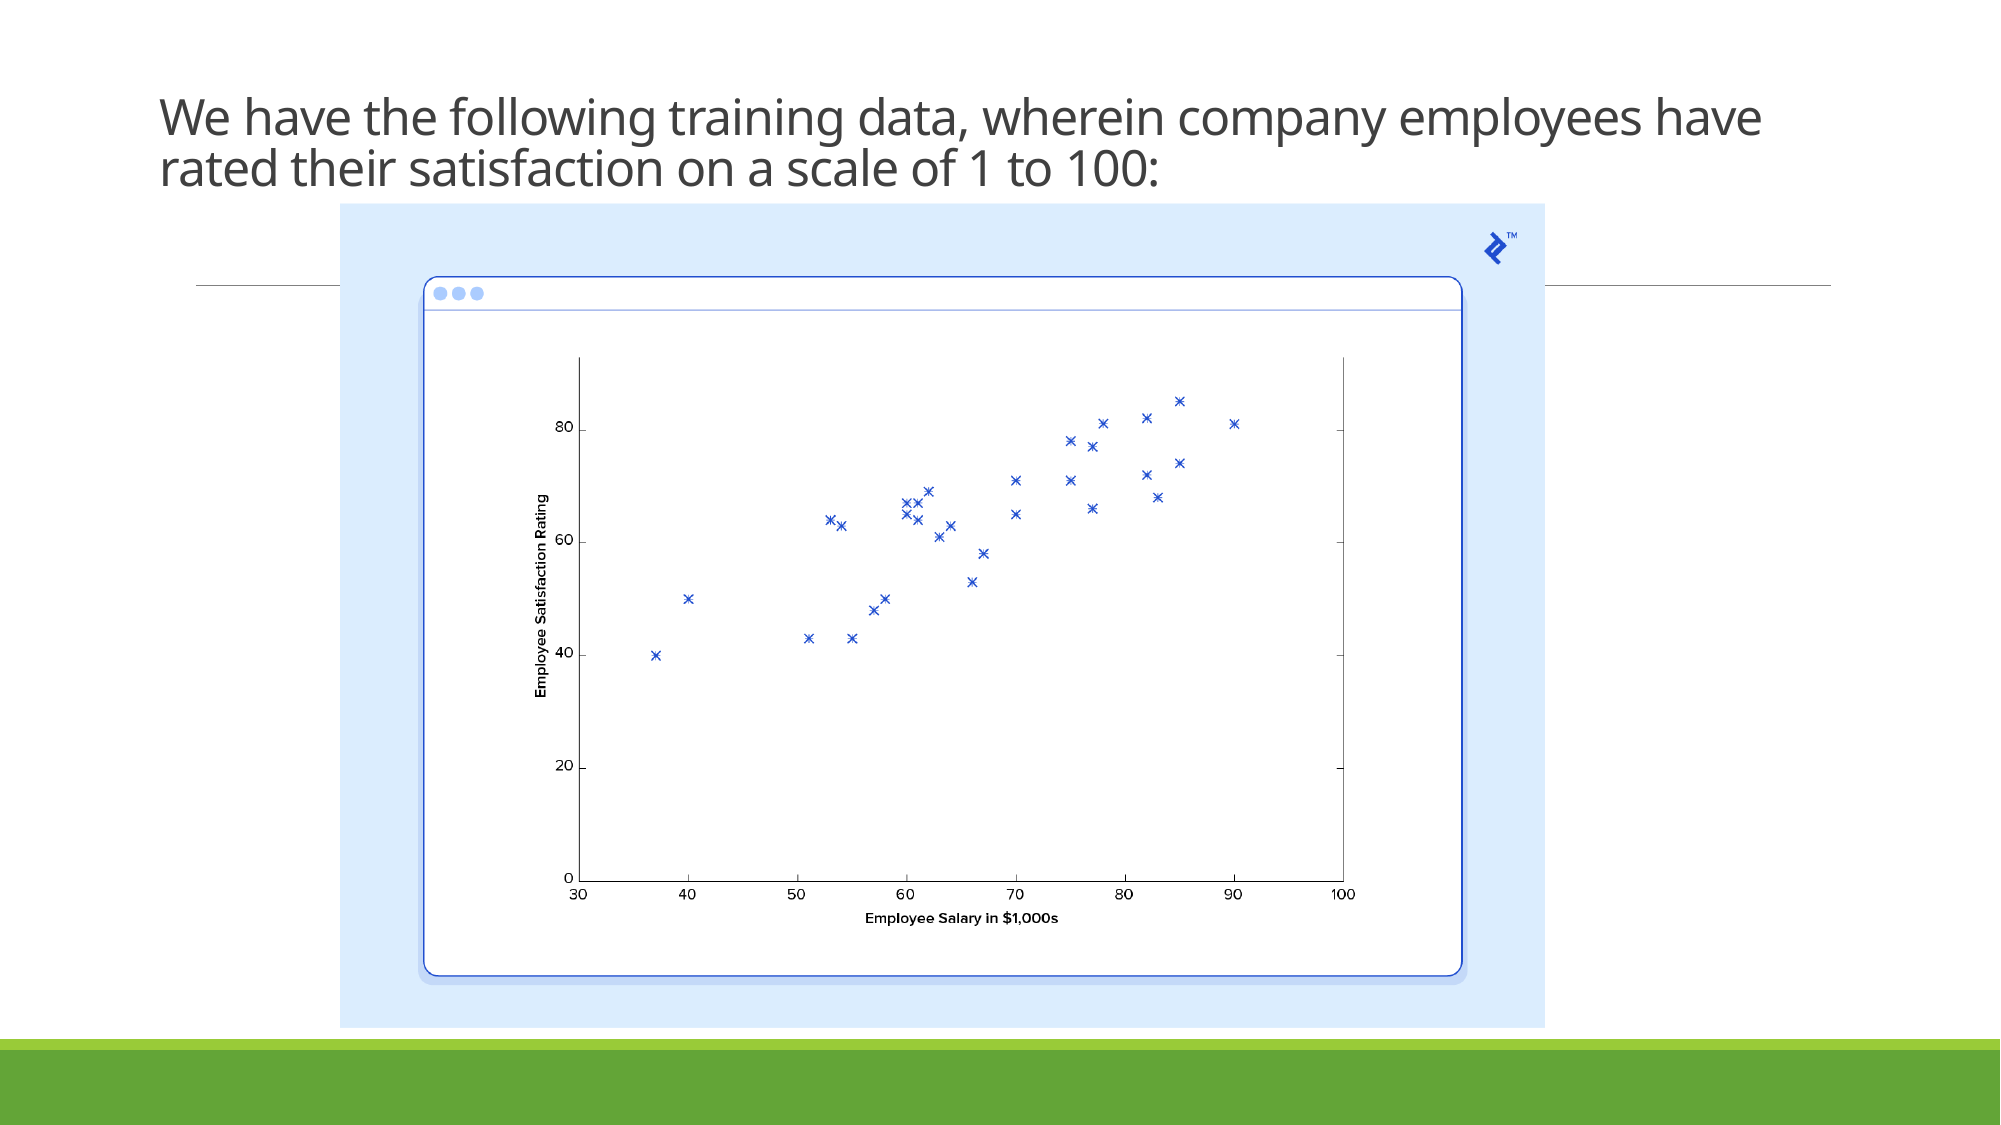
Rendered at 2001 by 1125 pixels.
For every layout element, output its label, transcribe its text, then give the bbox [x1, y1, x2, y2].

picture [340, 203, 1545, 1028]
title We have the following training data, wherein company employees have rated their satisfaction on a scale of 1 to 100: [144, 0, 1795, 204]
